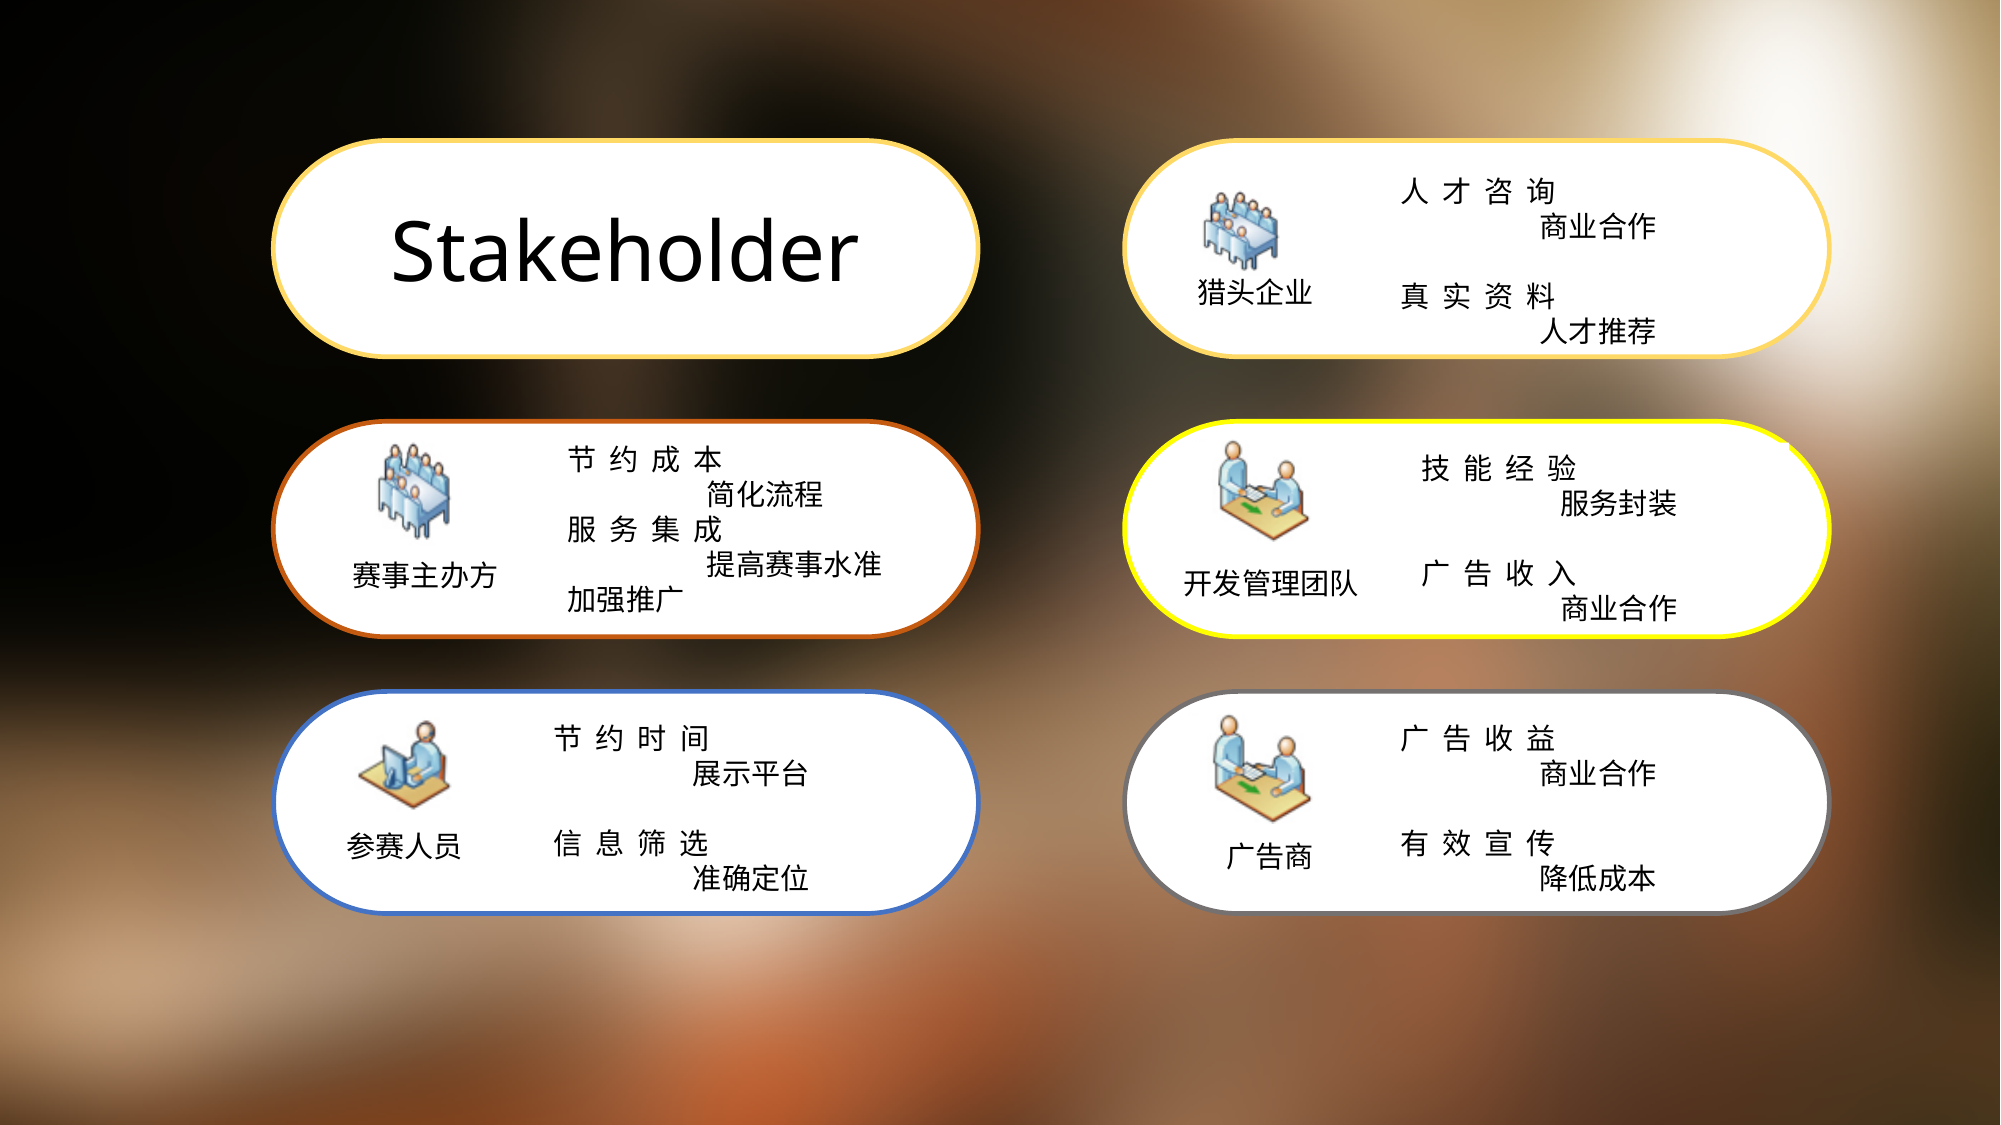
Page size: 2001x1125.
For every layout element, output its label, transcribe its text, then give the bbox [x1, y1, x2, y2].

text_box 猎头企业 [1123, 139, 1831, 358]
text_box Stakeholder [370, 190, 881, 306]
text_box [272, 139, 980, 358]
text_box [273, 421, 979, 650]
text_box 开发管理团队 [1123, 420, 1831, 638]
text_box 人才咨询 商业合作 真实资料 人才推荐 [1374, 165, 1769, 294]
picture [0, 0, 2000, 1125]
text_box 节约时间 展示平台 信息筛选 准确定位 [527, 712, 923, 835]
text_box 广告收益 商业合作 有效宣传 降低成本 [1374, 712, 1769, 877]
text_box 技能经验 服务封装 广告收入 商业合作 [1395, 442, 1790, 595]
text_box 广告商 [1123, 690, 1831, 915]
text_box 参赛人员 [272, 690, 980, 915]
